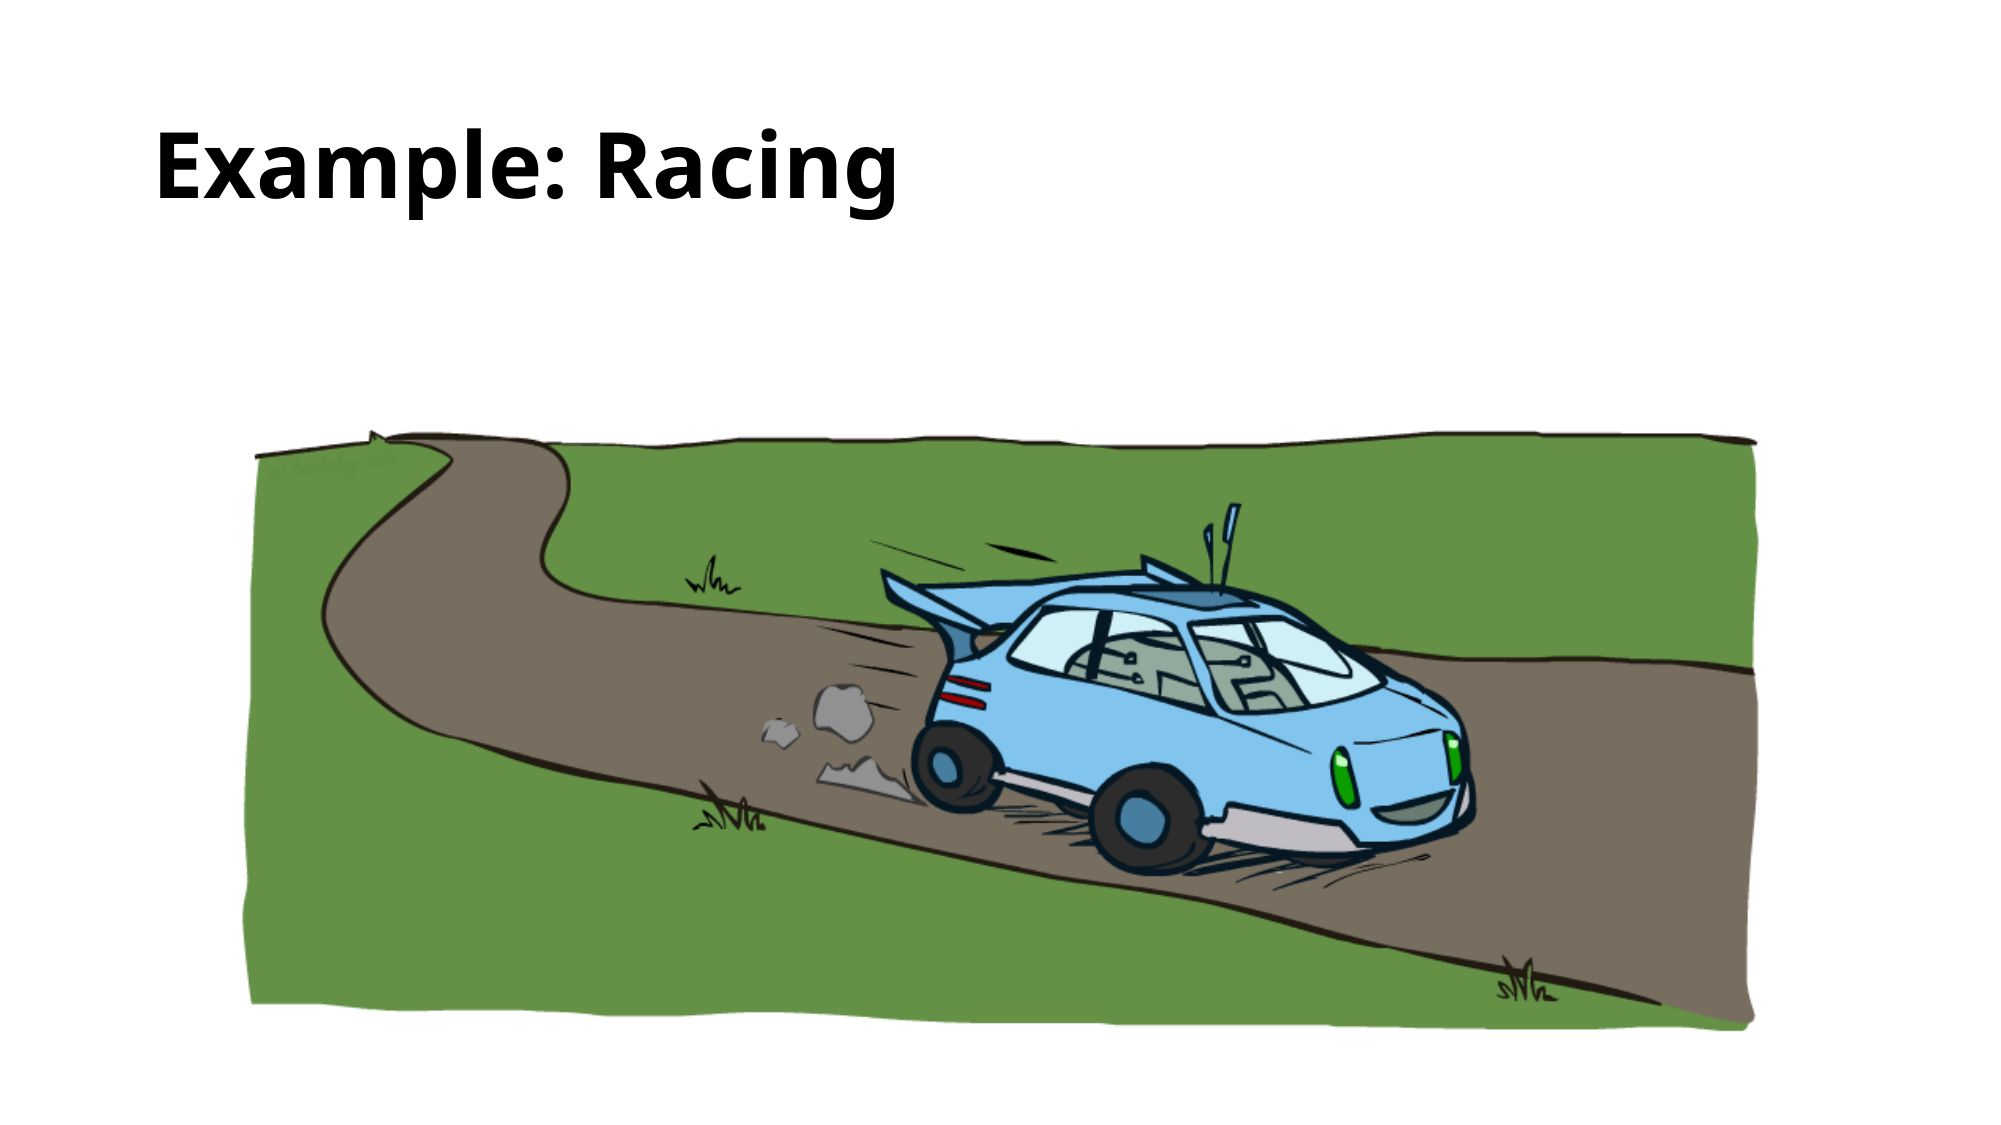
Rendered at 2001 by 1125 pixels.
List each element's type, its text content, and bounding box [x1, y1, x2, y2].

picture [227, 221, 1773, 1050]
title Example: Racing [137, 59, 1863, 278]
